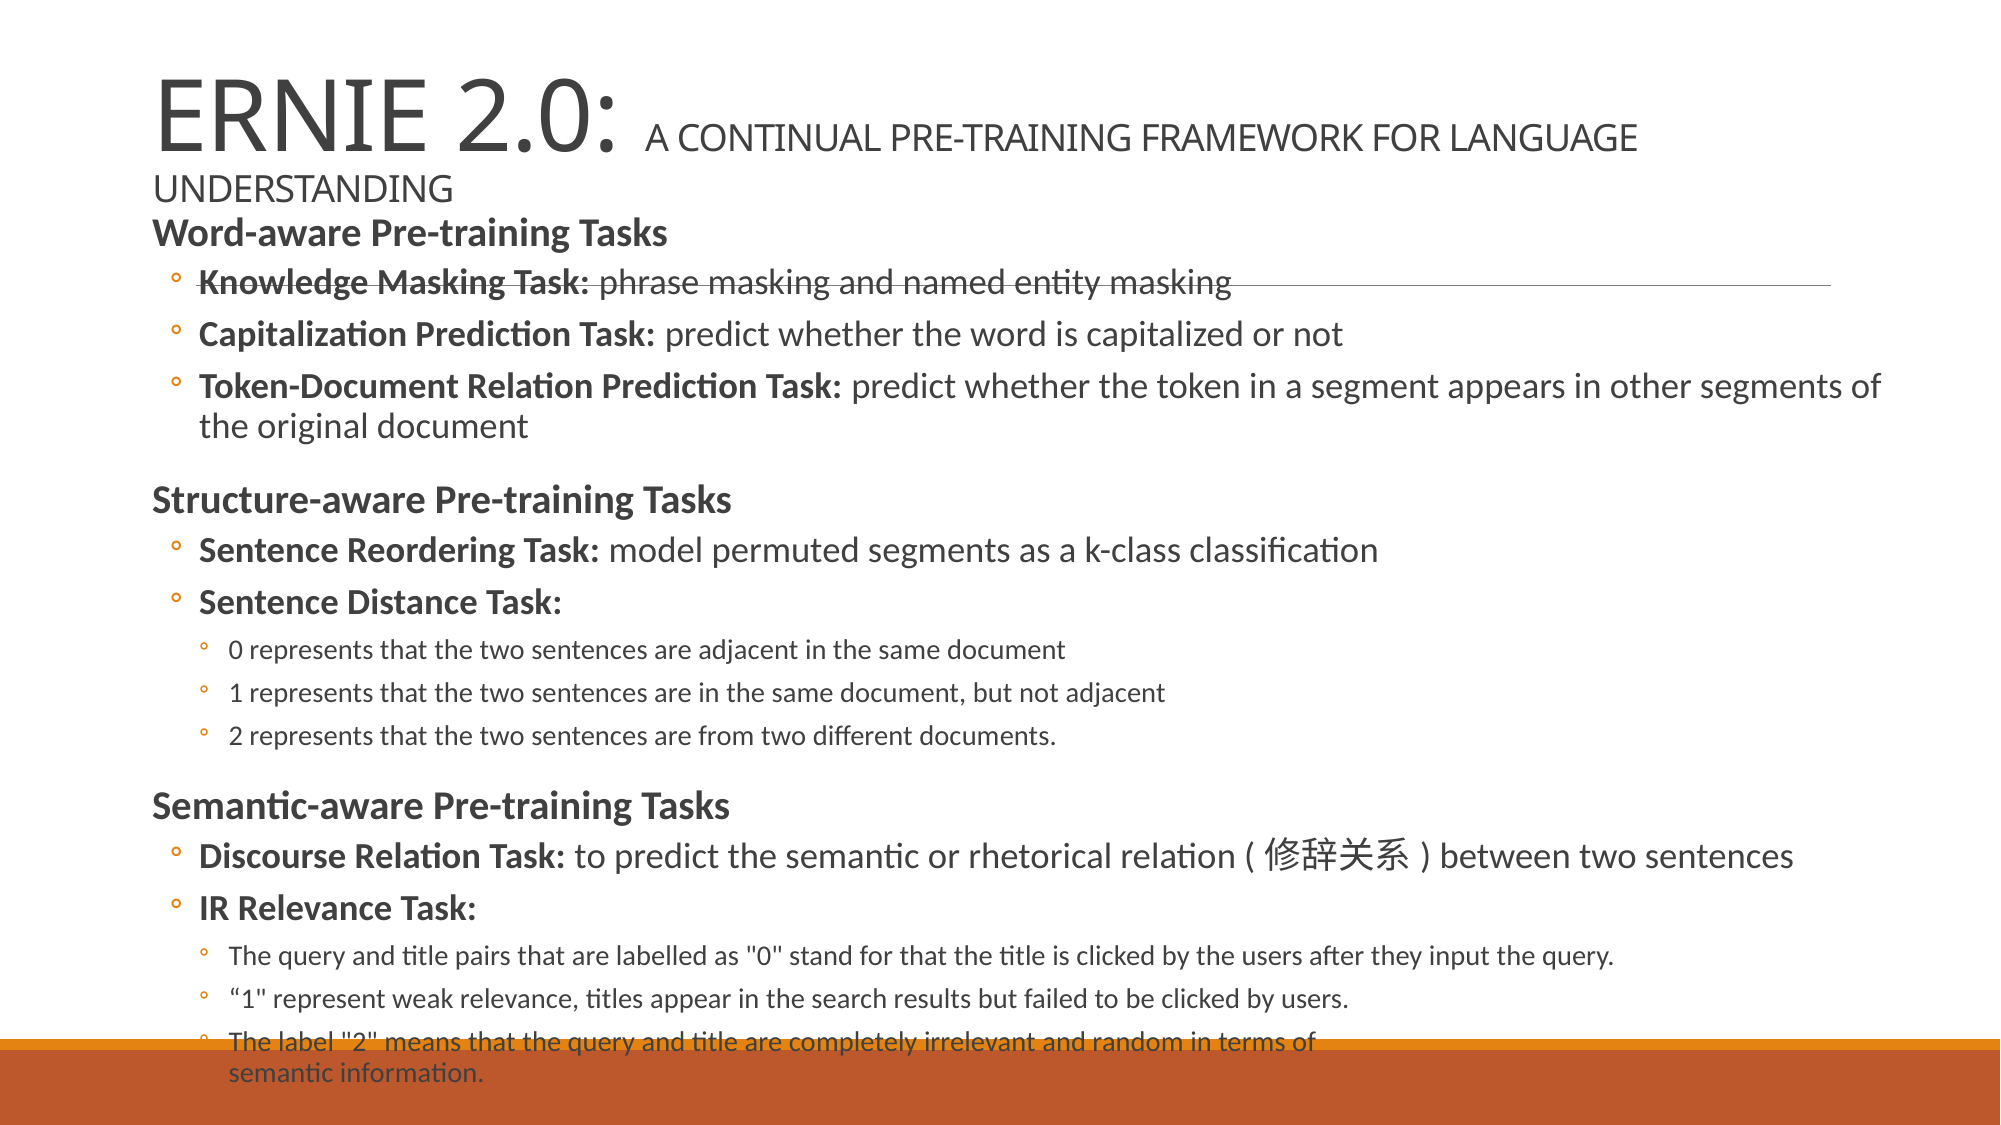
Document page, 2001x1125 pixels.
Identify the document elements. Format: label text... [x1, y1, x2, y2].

title ERNIE 2.0: A CONTINUAL PRE-TRAINING FRAMEWORK FOR LANGUAGE UNDERSTANDING [137, 0, 1863, 203]
list Word-aware Pre-training Tasks Knowledge Masking Task: phrase masking and named entity masking Capitalization Prediction Task: predict whether the word is capitalized or not Token-Document Relation Prediction Task: predict whether the token in a segment appears in other segments of the original document Structure-aware Pre-training Tasks Sentence Reordering Task: model permuted segments as a k-class classification Sentence Distance Task: 0 represents that the two sentences are adjacent in the same document 1 represents that the two sentences are in the same document, but not adjacent 2 represents that the two sentences are from two different documents. Semantic-aware Pre-training Tasks Discourse Relation Task: to predict the semantic or rhetorical relation (修辞关系) between two sentences IR Relevance Task: The query and title pairs that are labelled as "0" stand for that the title is clicked by the users after they input the query. “1" represent weak relevance, titles appear in the search results but failed to be clicked by users. The label "2" means that the query and title are completely irrelevant and random in terms of semantic information. [137, 203, 1918, 1100]
